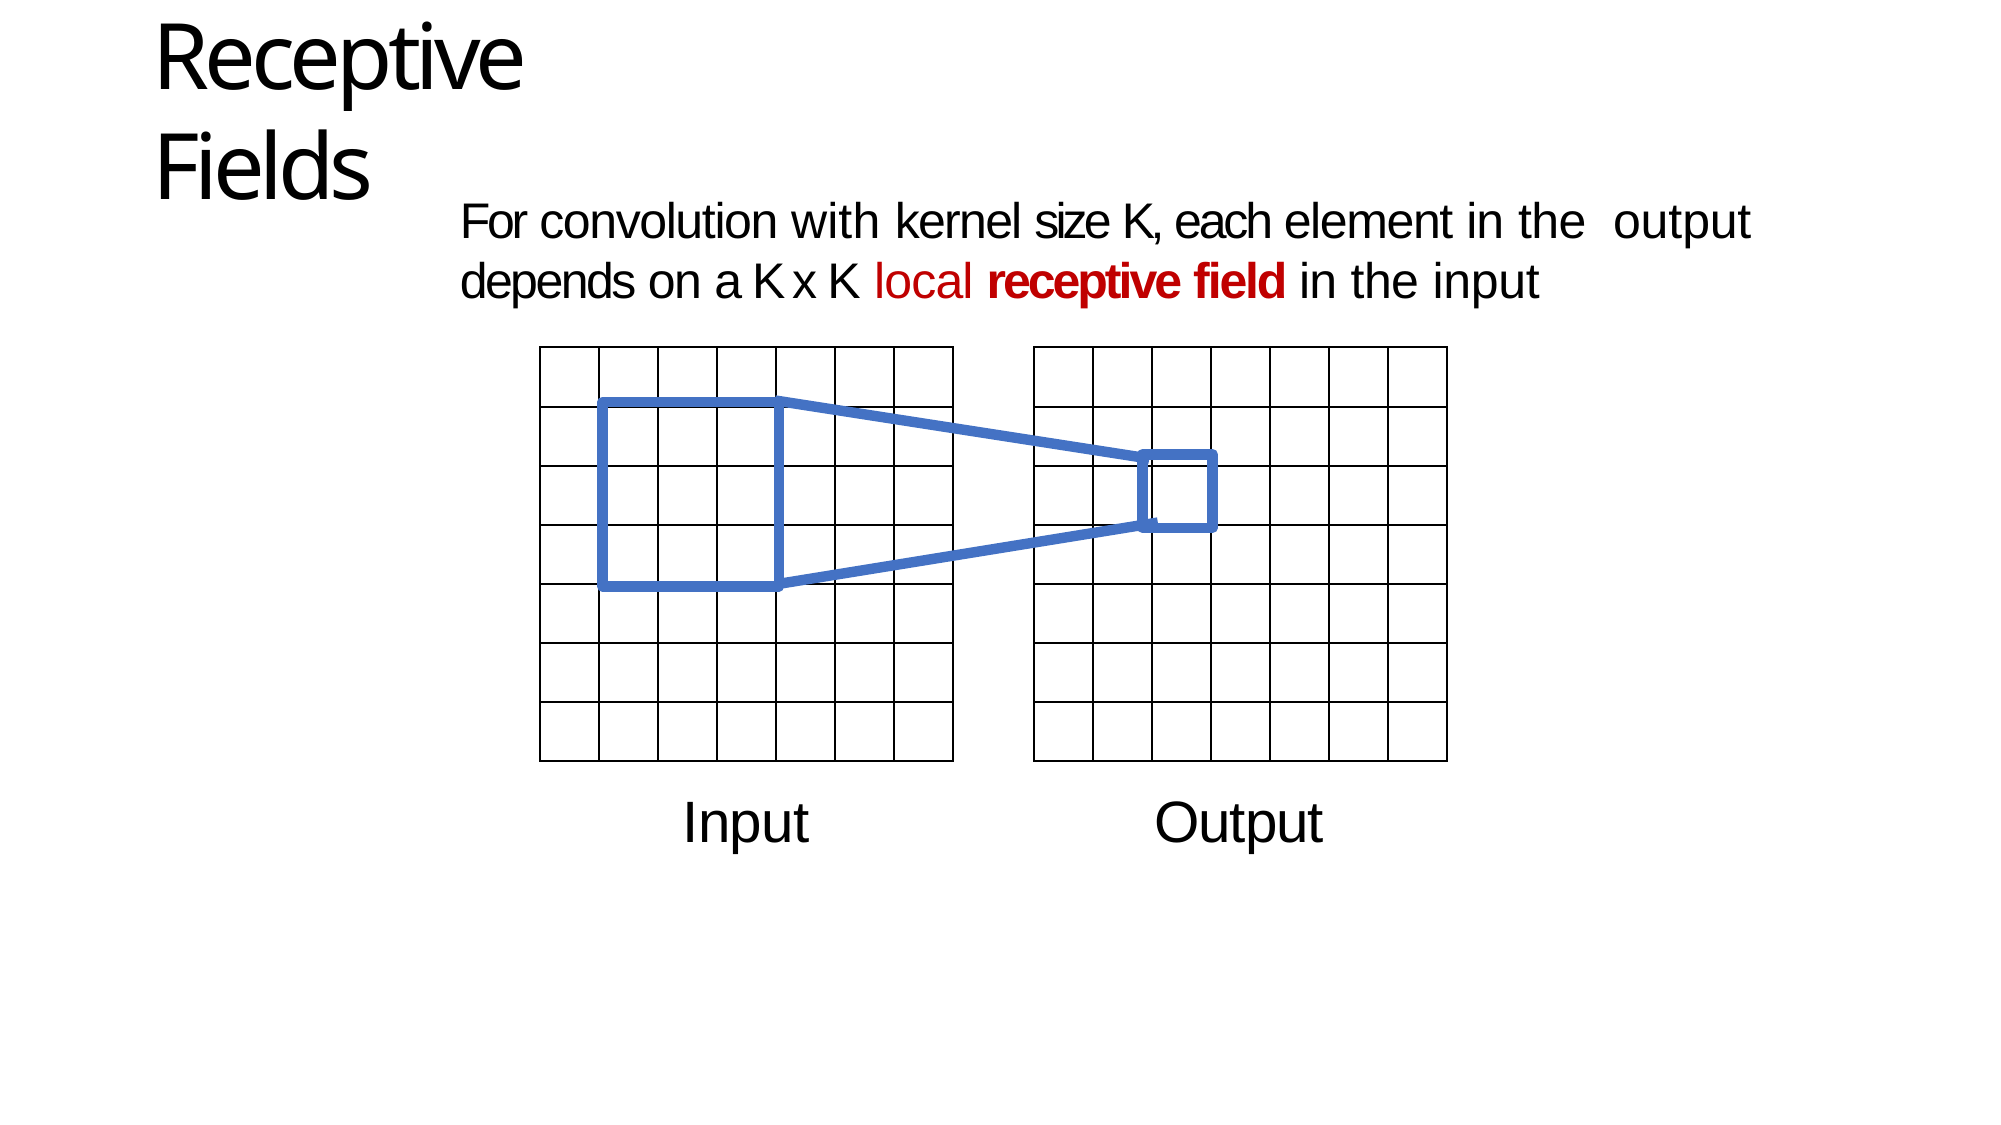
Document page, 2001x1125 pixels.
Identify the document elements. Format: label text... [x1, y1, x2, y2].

title Receptive Fields [150, 0, 692, 218]
text_box [602, 401, 780, 587]
text_box For convolution with kernel size K, each element in the output depends on a K x K l o c a l receptive field in the input [457, 186, 1787, 309]
text_box [1142, 454, 1213, 528]
text_box Output [1152, 782, 1327, 854]
text_box Input [680, 782, 812, 854]
